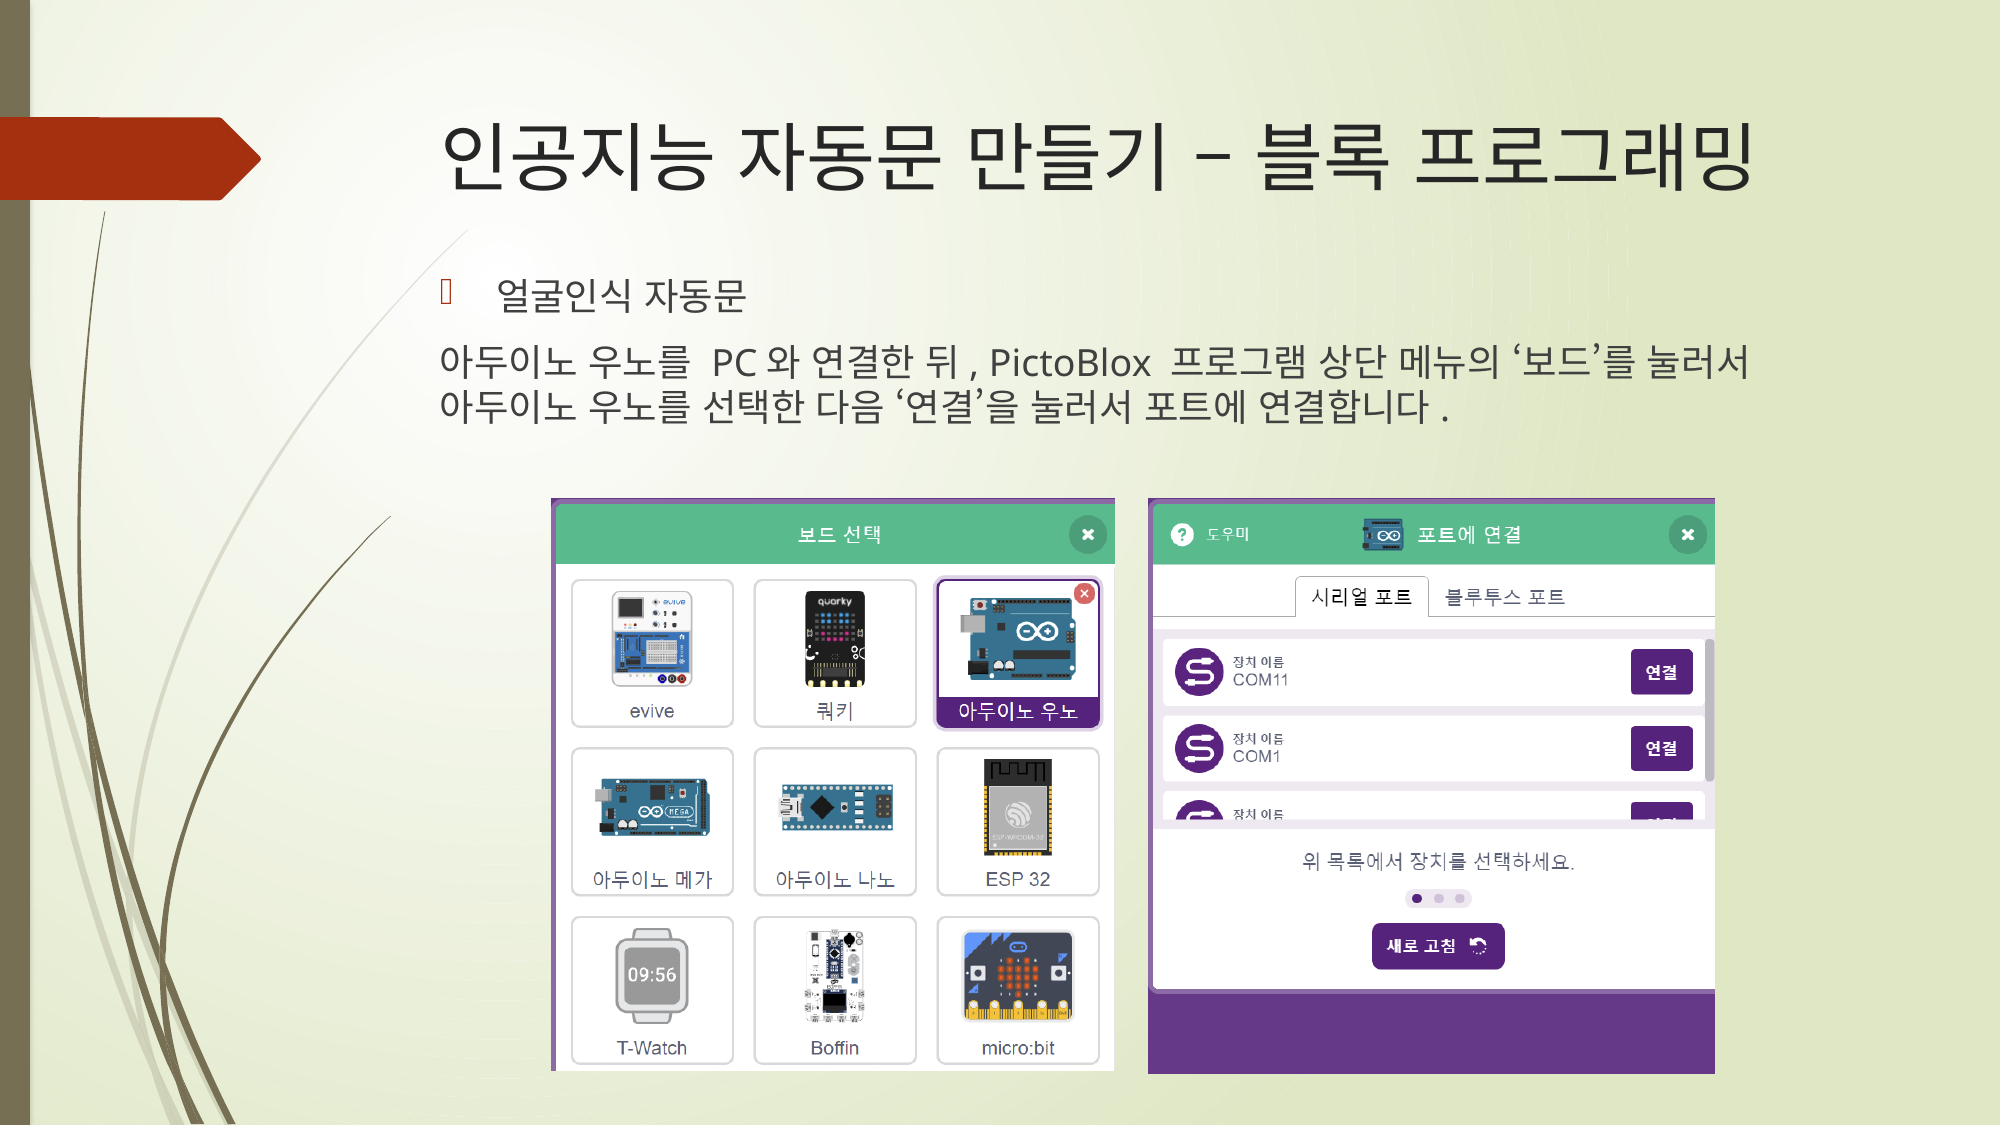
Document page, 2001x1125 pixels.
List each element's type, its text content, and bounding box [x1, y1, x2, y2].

picture [1148, 498, 1715, 1074]
list 얼굴인식 자동문 아두이노 우노를 PC와 연결한 뒤, PictoBlox 프로그램 상단 메뉴의 ‘보드’를 눌러서 아두이노 우노를 선택한 다음 ‘연결’을 눌러서 포트에 연결합니다. [424, 265, 1888, 466]
title 인공지능 자동문 만들기 – 블록 프로그래밍 [425, 102, 1993, 313]
picture [551, 498, 1115, 1071]
